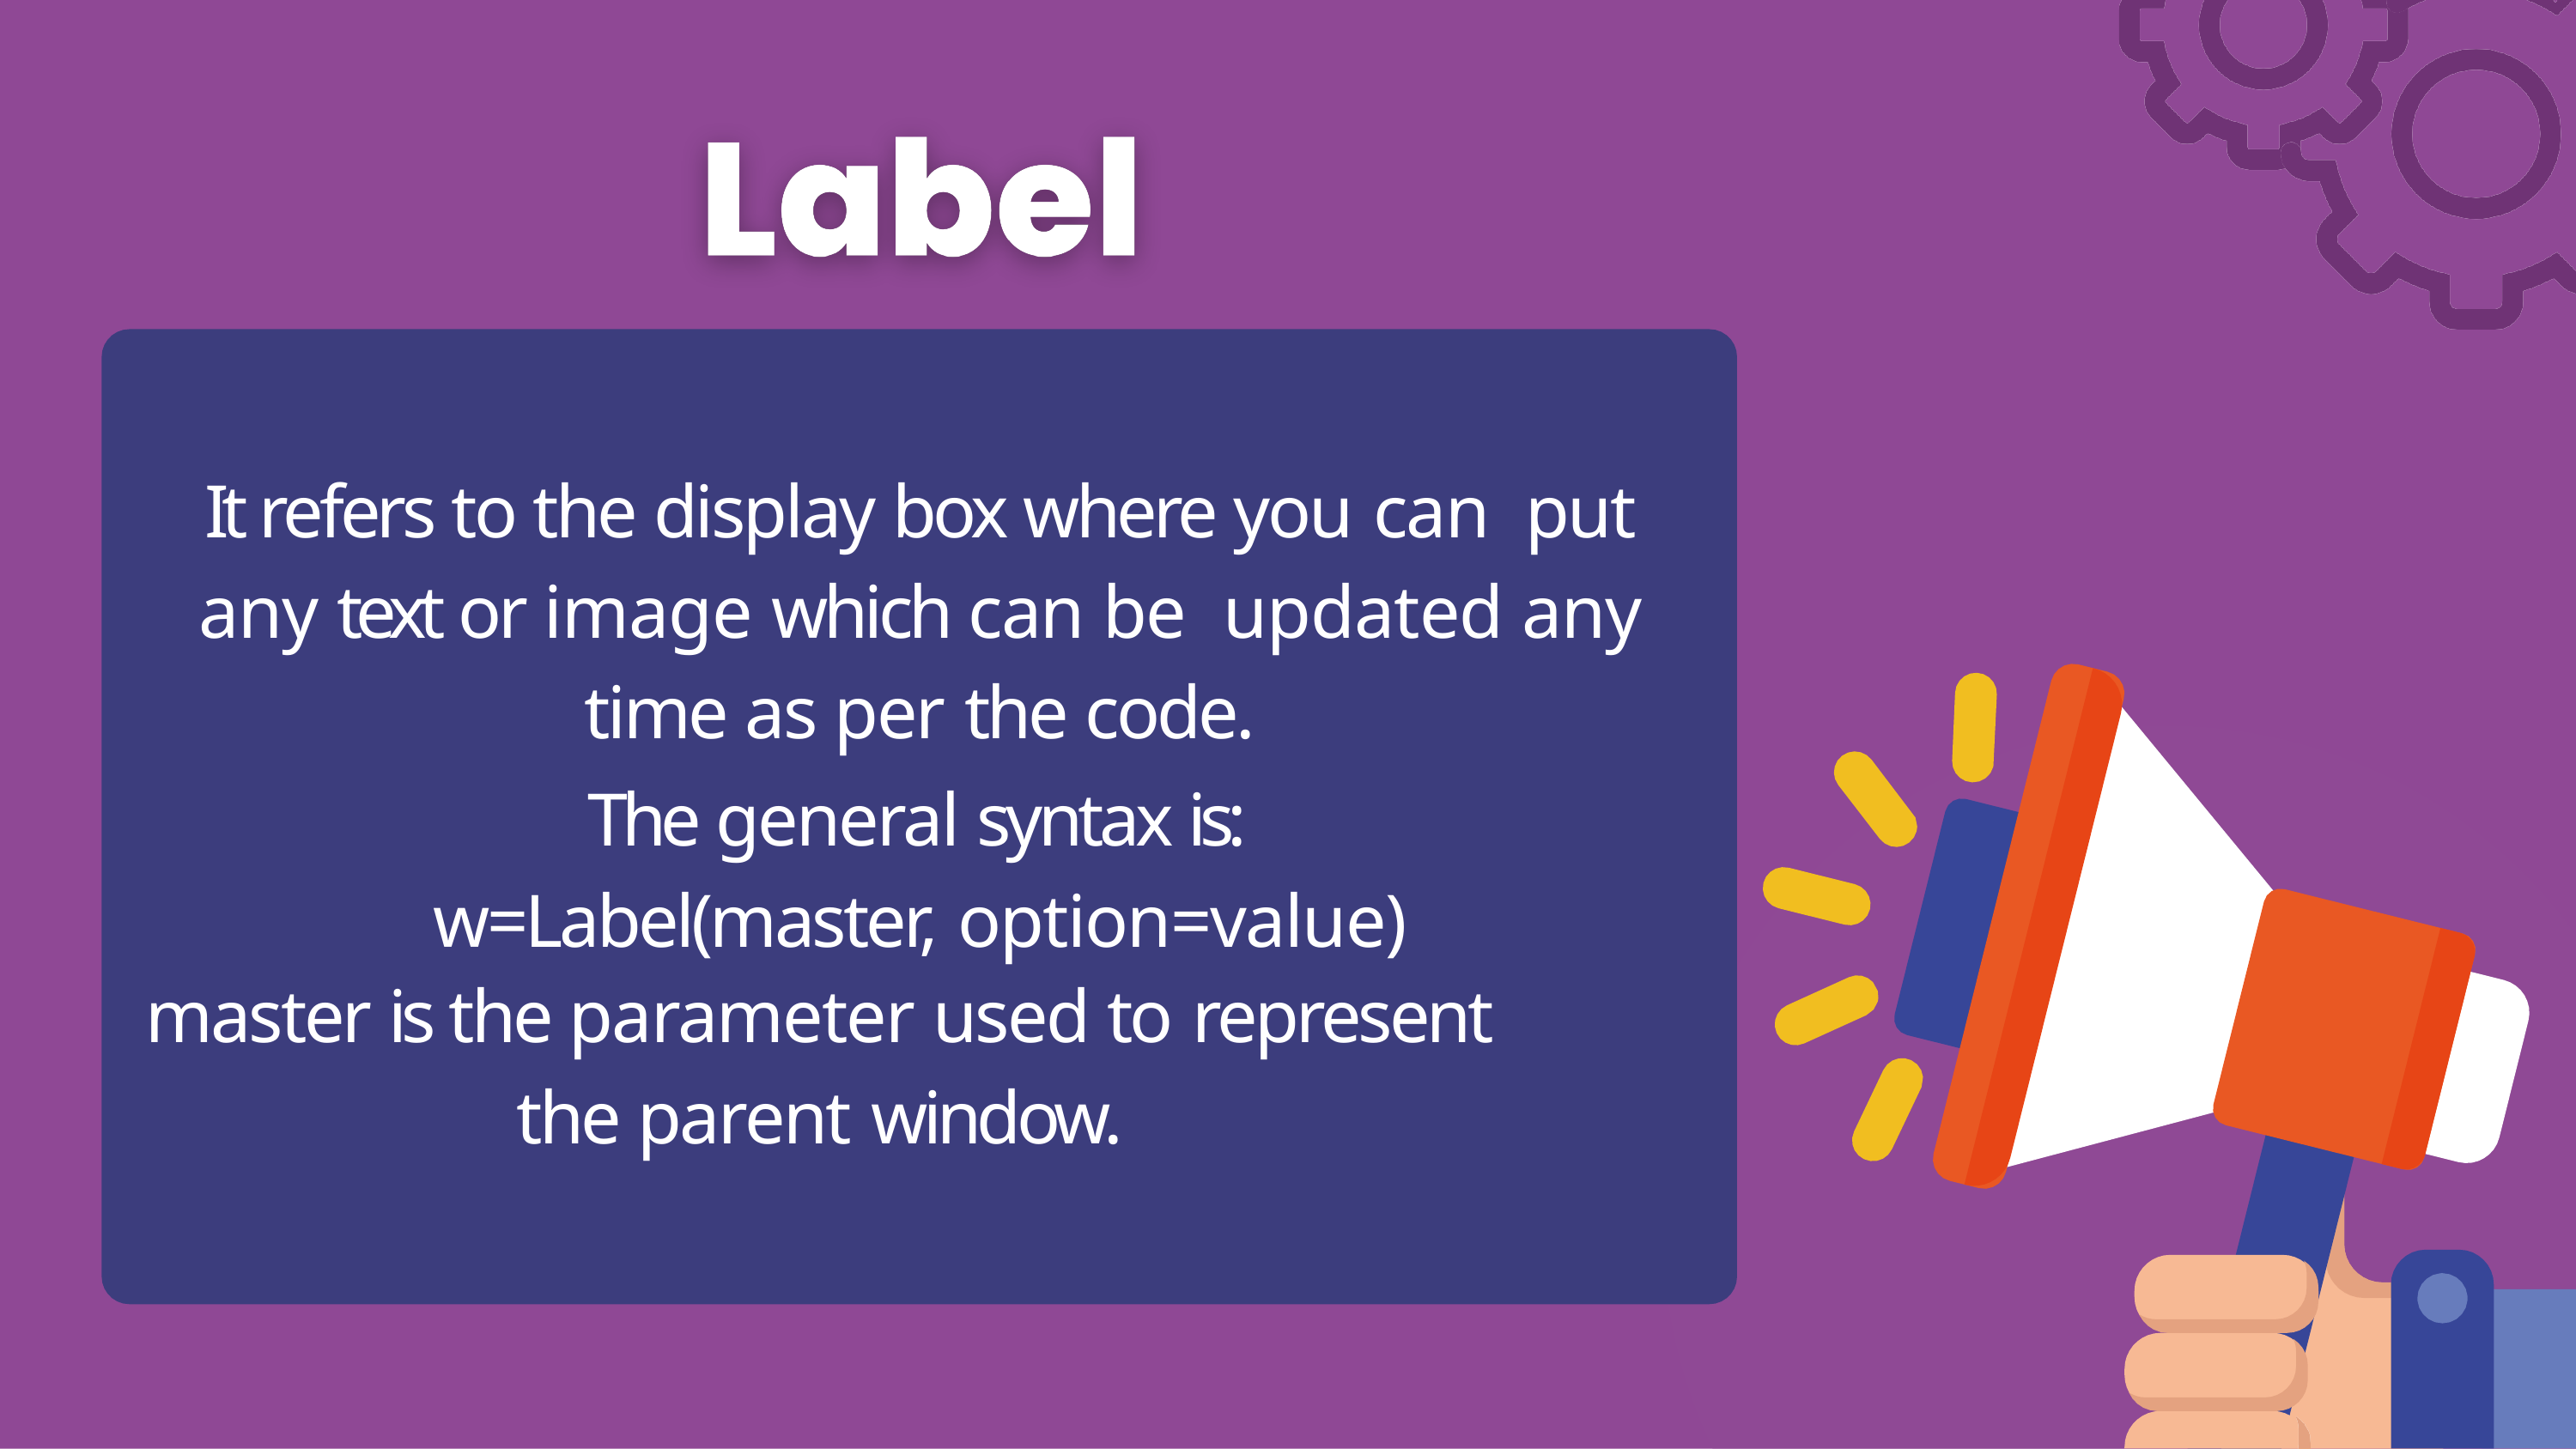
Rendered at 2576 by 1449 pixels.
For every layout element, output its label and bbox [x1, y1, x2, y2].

text_box [0, 0, 2576, 1449]
text_box [1662, 664, 2576, 1449]
text_box [101, 53, 1738, 1305]
text_box [2118, 0, 2576, 330]
